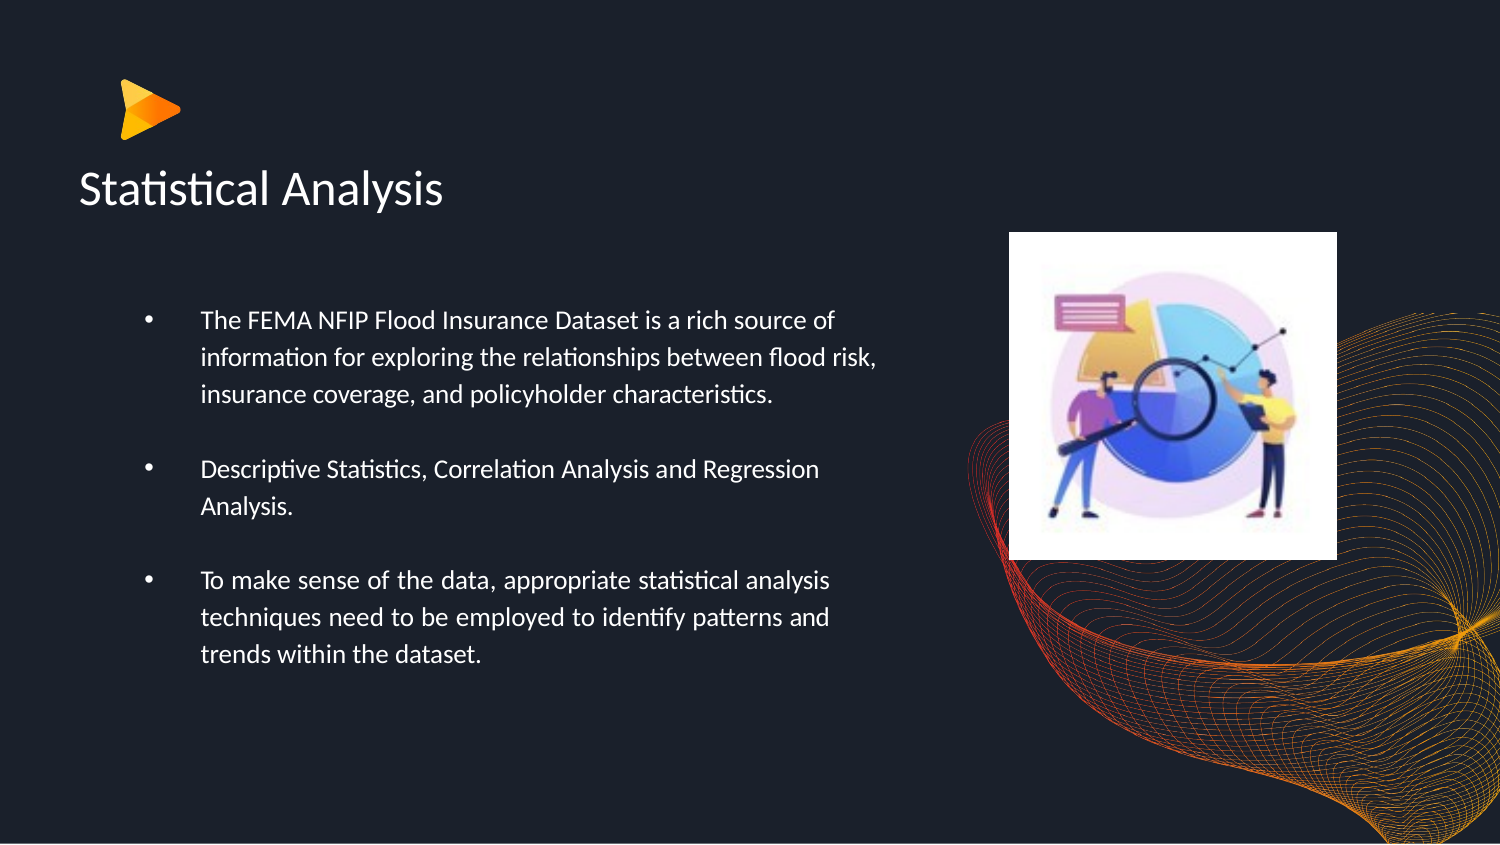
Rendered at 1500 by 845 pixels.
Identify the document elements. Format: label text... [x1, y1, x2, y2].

text_box • [142, 298, 157, 334]
picture [967, 232, 1500, 844]
title Statistical Analysis [76, 153, 450, 297]
text_box The FEMA NFIP Flood Insurance Dataset is a rich source of information for exploring the relationships between flood risk, insurance coverage, and policyholder characteristics. [198, 295, 885, 409]
text_box • [142, 559, 157, 594]
text_box To make sense of the data, appropriate statistical analysis techniques need to be employed to identify patterns and trends within the dataset. [198, 556, 831, 670]
text_box • [142, 447, 157, 483]
picture [119, 77, 181, 140]
text_box Descriptive Statistics, Correlation Analysis and Regression Analysis. [198, 444, 830, 521]
